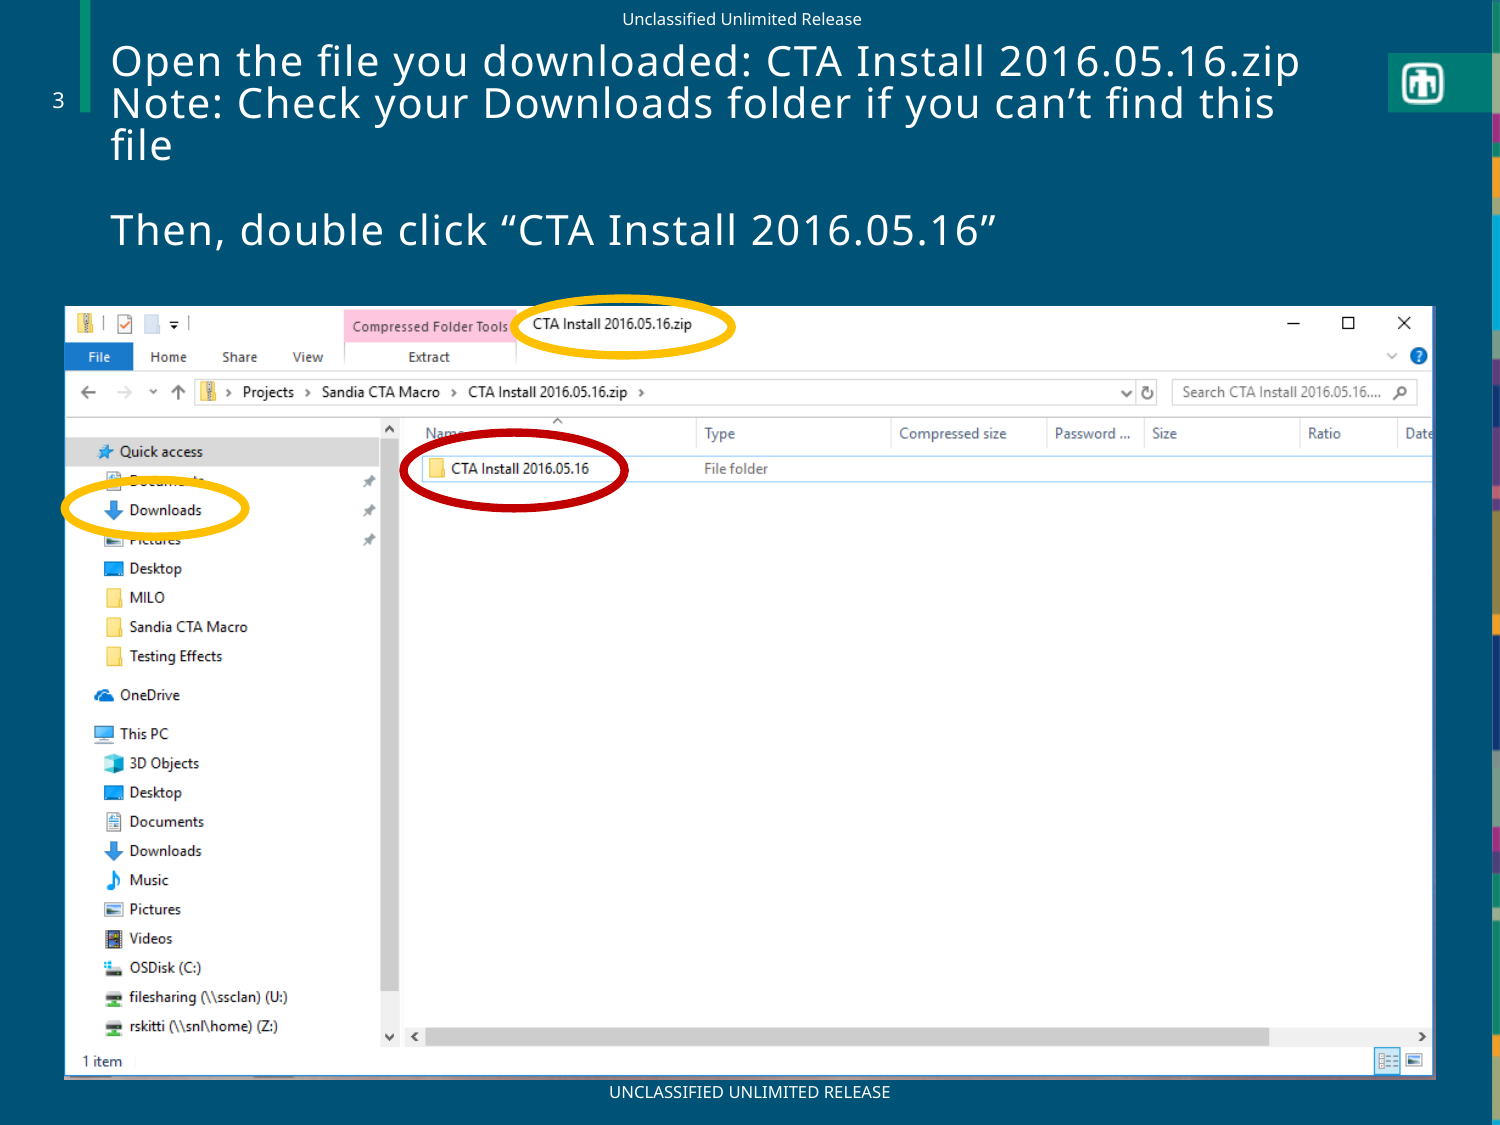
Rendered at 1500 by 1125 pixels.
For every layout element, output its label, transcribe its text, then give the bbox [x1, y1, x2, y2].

picture [1493, 330, 1499, 1120]
picture [343, 87, 358, 117]
picture [579, 96, 596, 117]
picture [1055, 47, 1064, 75]
picture [269, 87, 287, 117]
picture [542, 96, 572, 117]
picture [785, 87, 803, 118]
picture [1401, 62, 1445, 105]
picture [240, 88, 260, 118]
picture [1027, 46, 1046, 76]
picture [959, 96, 976, 118]
picture [512, 54, 532, 76]
picture [859, 47, 868, 75]
picture [746, 96, 765, 118]
slide_number 3 [7, 71, 80, 132]
picture [1078, 91, 1090, 118]
picture [1078, 46, 1097, 76]
text_box [562, 297, 684, 302]
picture [922, 49, 934, 76]
picture [574, 54, 578, 75]
title Open the file you downloaded: CTA Install 2016.05.16.zip Note: Check your Downloads folder if you can’t find this file Then, double click “CTA Install 2016.05.16” [95, 168, 1333, 262]
picture [1142, 96, 1154, 117]
picture [1116, 46, 1135, 76]
picture [517, 96, 537, 118]
picture [931, 96, 950, 118]
picture [428, 96, 446, 118]
picture [1162, 87, 1181, 118]
picture [795, 47, 816, 75]
picture [696, 96, 711, 118]
picture [537, 54, 567, 75]
picture [906, 96, 925, 127]
picture [716, 45, 735, 76]
picture [879, 87, 892, 117]
picture [1107, 87, 1121, 117]
picture [902, 54, 916, 76]
picture [817, 47, 841, 75]
picture [174, 54, 192, 76]
picture [237, 49, 250, 76]
picture [617, 96, 636, 118]
picture [1069, 89, 1074, 98]
picture [359, 54, 377, 76]
picture [1200, 91, 1213, 118]
picture [940, 54, 956, 76]
picture [487, 89, 510, 117]
picture [447, 54, 464, 76]
picture [1045, 96, 1063, 117]
picture [115, 89, 137, 117]
picture [113, 46, 140, 76]
picture [1493, 1, 1499, 215]
picture [318, 45, 332, 75]
picture [691, 54, 709, 76]
picture [172, 91, 184, 118]
picture [1279, 54, 1297, 85]
picture [997, 96, 1012, 118]
picture [283, 54, 301, 76]
picture [1219, 87, 1237, 117]
picture [1018, 96, 1035, 118]
picture [669, 87, 688, 118]
picture [876, 54, 894, 75]
picture [320, 96, 335, 118]
picture [580, 54, 592, 75]
picture [644, 96, 660, 118]
picture [1001, 46, 1020, 75]
picture [146, 96, 166, 118]
picture [1243, 54, 1259, 75]
picture [201, 54, 218, 75]
picture [376, 96, 395, 127]
picture [112, 129, 125, 159]
picture [400, 96, 420, 118]
footer Unclassified Unlimited Release [453, 1087, 1047, 1124]
picture [148, 54, 167, 85]
picture [1136, 96, 1140, 117]
picture [190, 96, 208, 118]
picture [664, 45, 683, 76]
picture [1182, 47, 1192, 75]
picture [612, 54, 632, 76]
picture [1257, 96, 1272, 118]
picture [485, 45, 504, 76]
picture [639, 54, 656, 76]
picture [455, 96, 467, 117]
picture [152, 138, 170, 160]
picture [769, 46, 789, 76]
picture [1206, 46, 1224, 76]
picture [812, 96, 830, 118]
picture [257, 45, 274, 75]
picture [838, 96, 850, 117]
picture [728, 87, 742, 117]
picture [61, 295, 1435, 1079]
picture [394, 54, 413, 85]
picture [295, 96, 313, 118]
picture [1142, 47, 1160, 76]
picture [419, 54, 439, 76]
